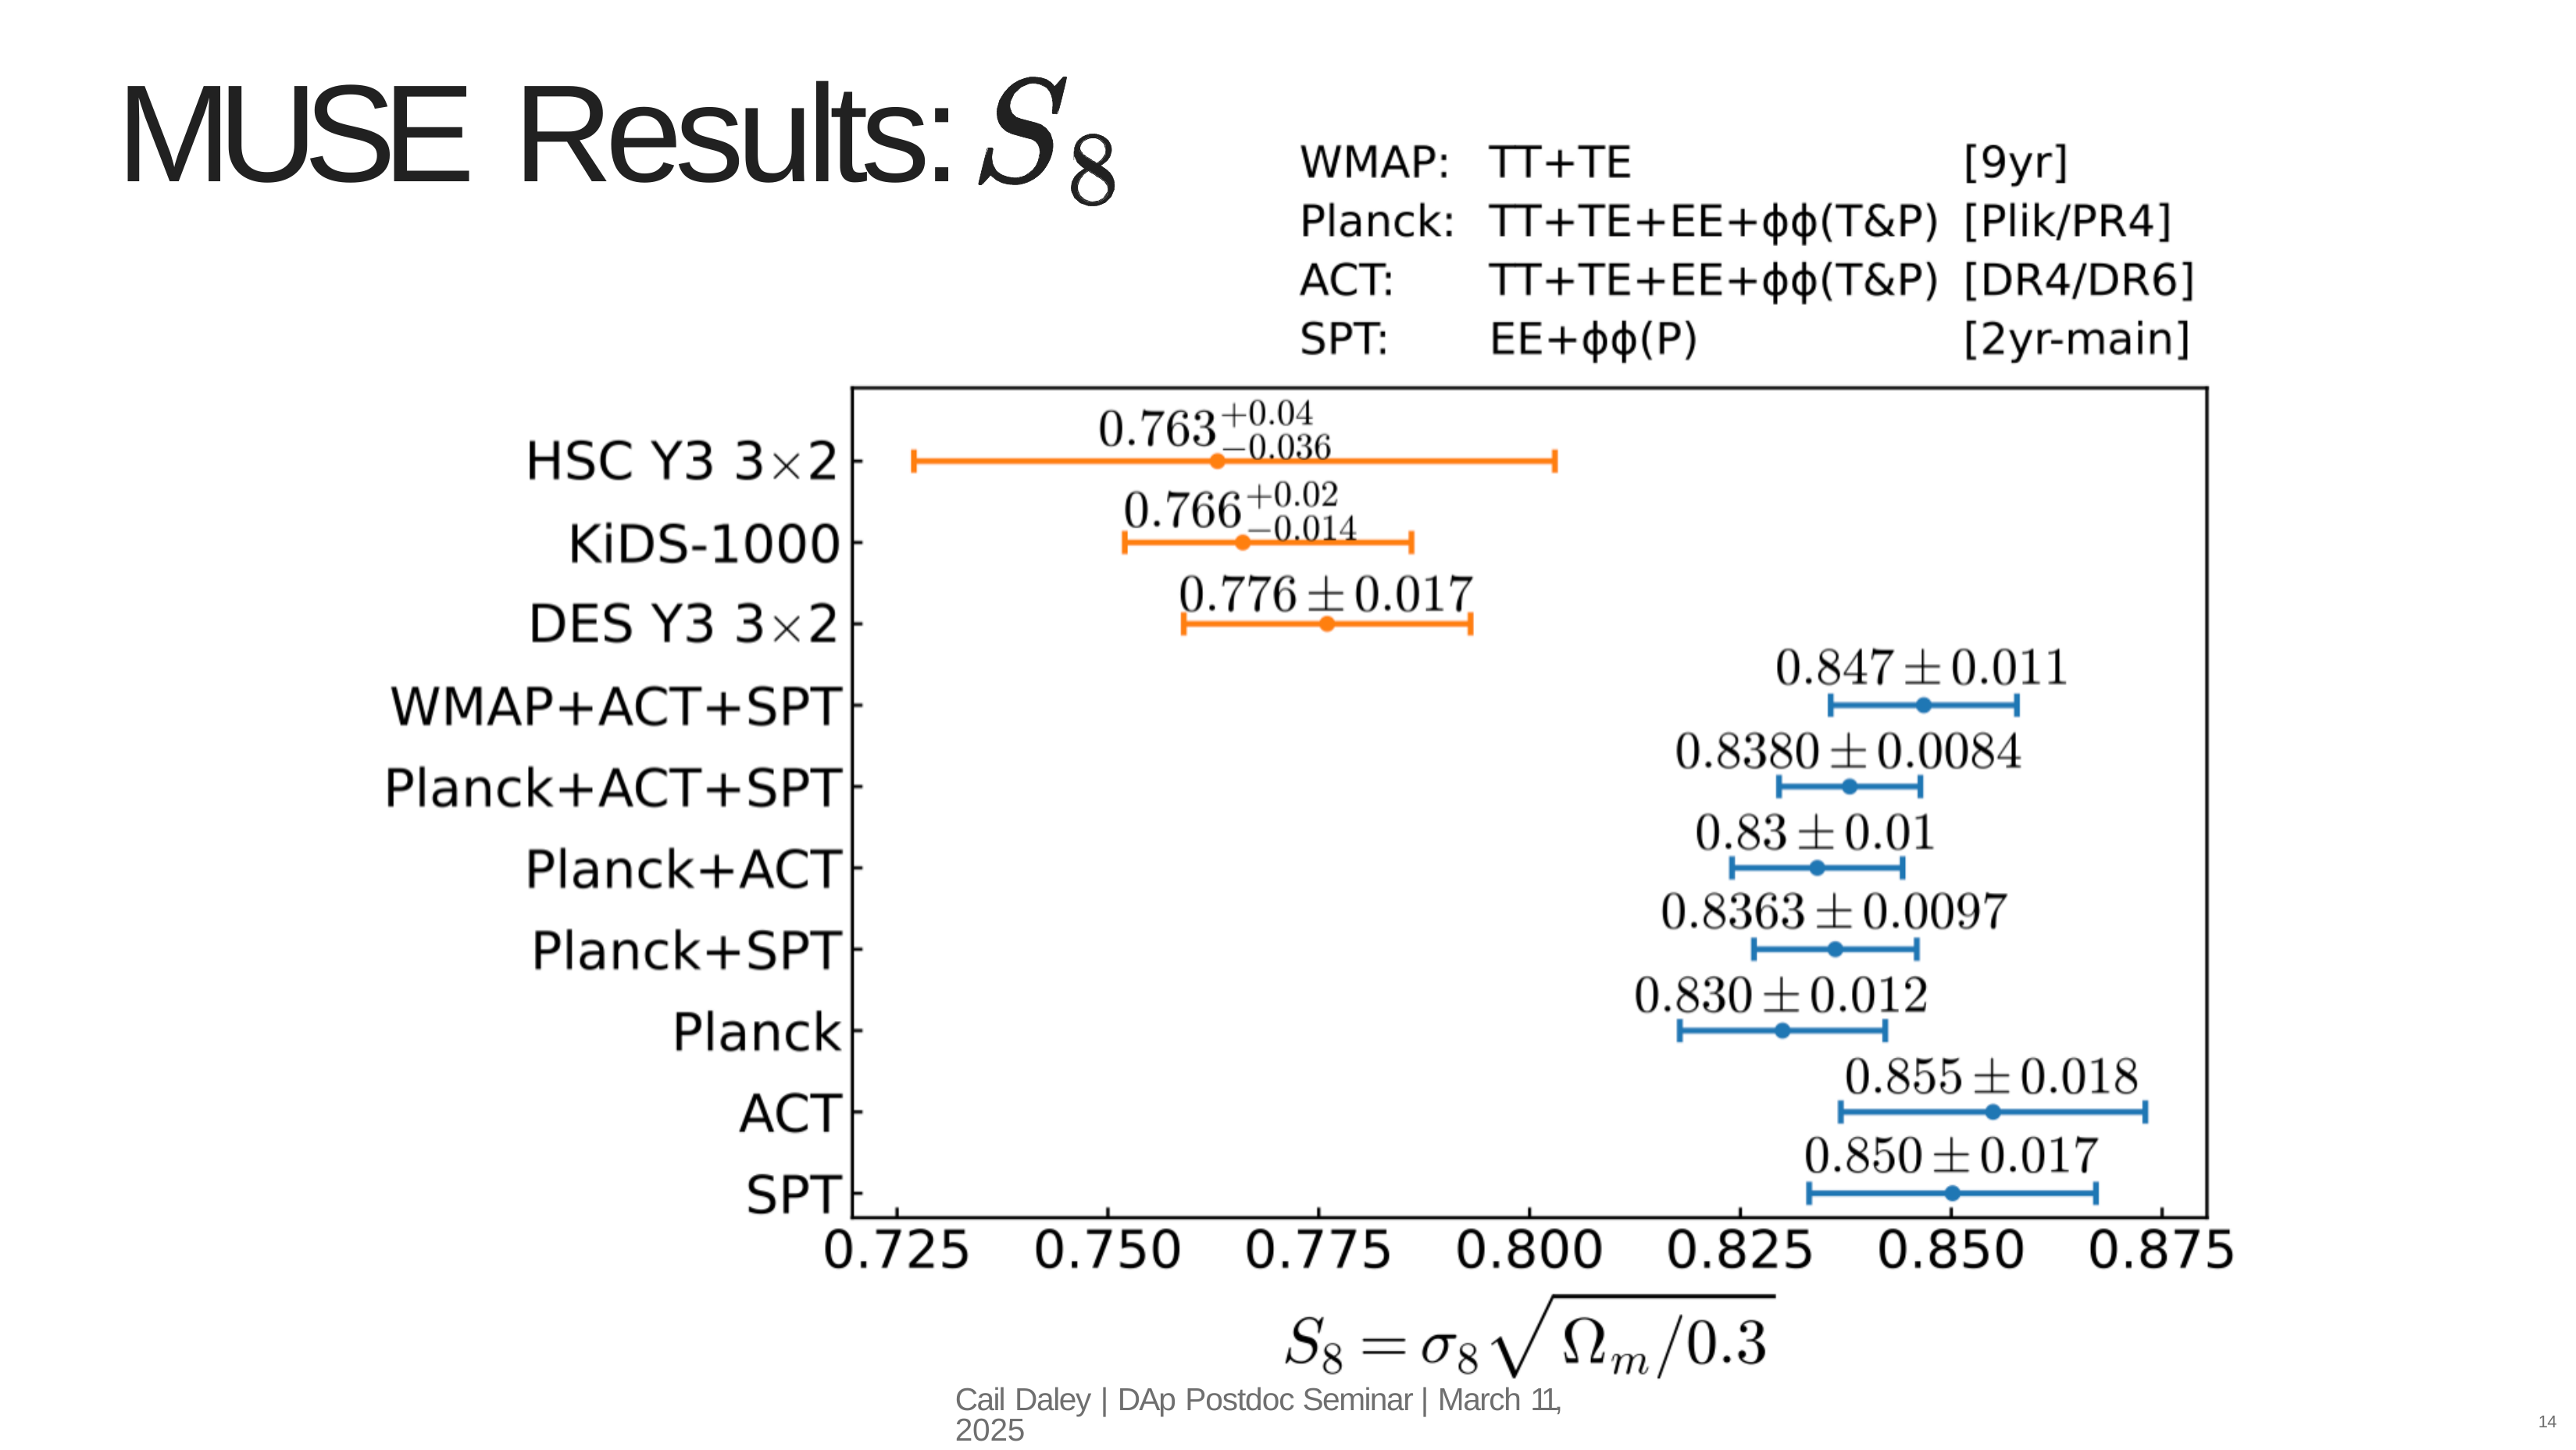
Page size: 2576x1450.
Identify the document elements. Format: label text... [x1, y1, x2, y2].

footer Cail Daley | DAp Postdoc Seminar | March 11, 2025 [953, 1391, 1622, 1450]
title MUSE Results: [115, 0, 2461, 286]
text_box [177, 76, 2357, 1383]
slide_number 14 [2522, 1412, 2564, 1450]
